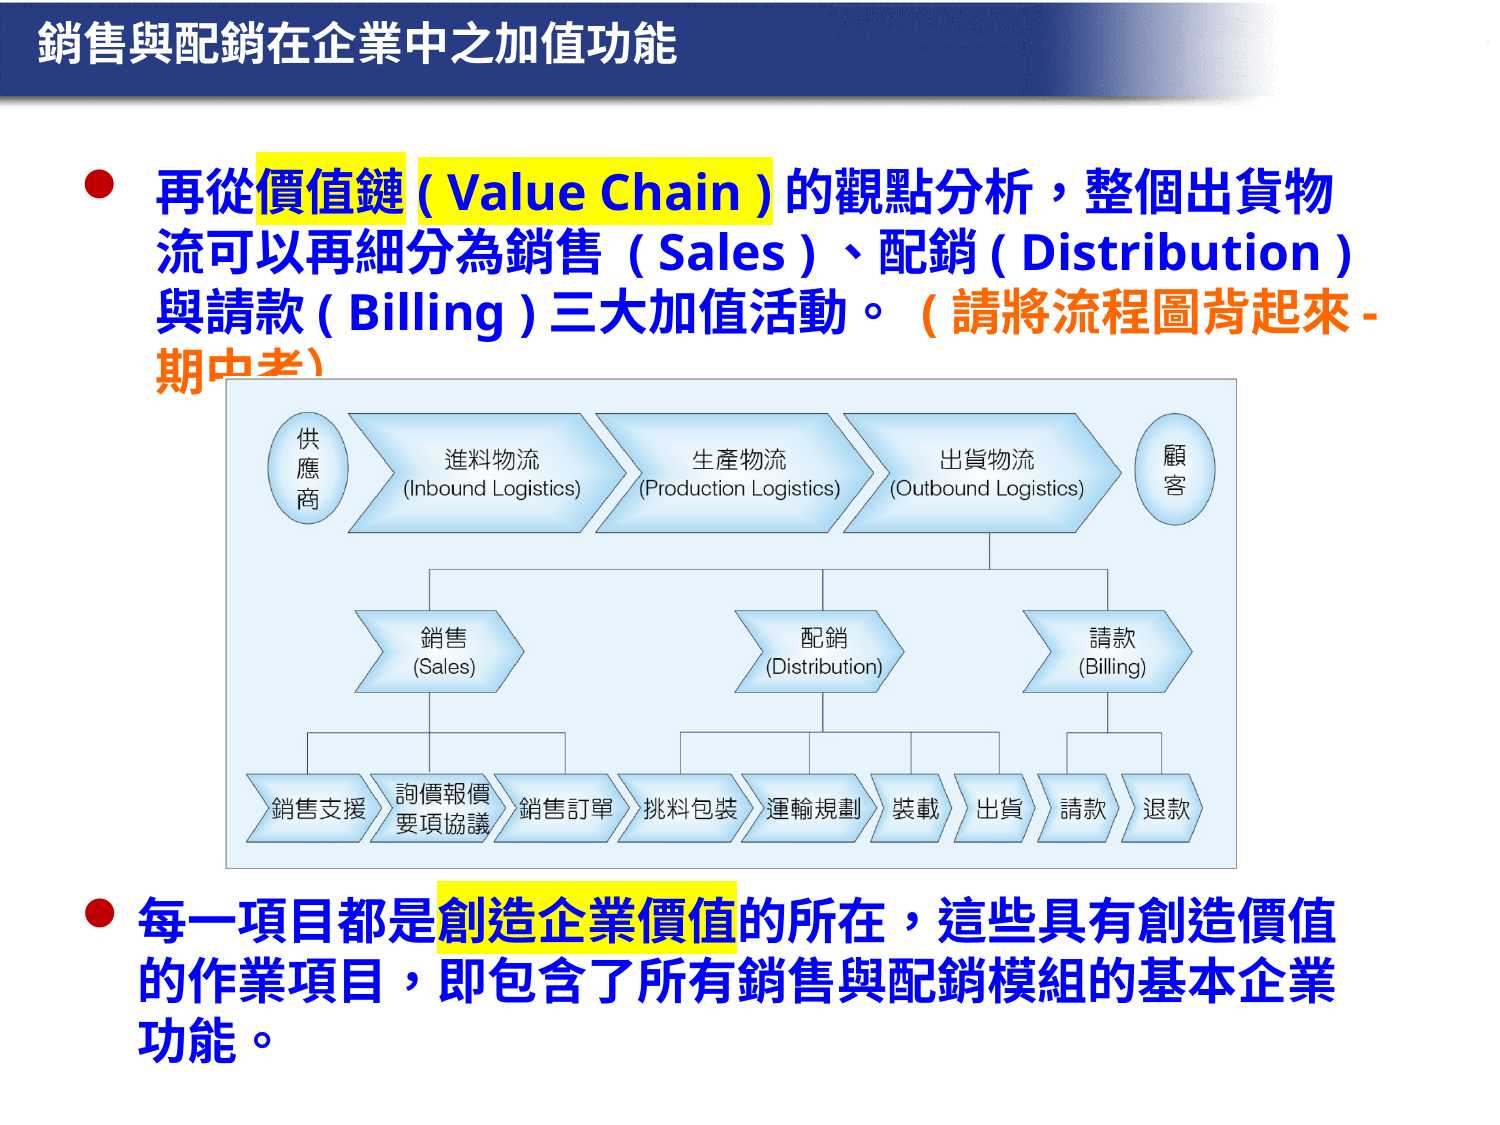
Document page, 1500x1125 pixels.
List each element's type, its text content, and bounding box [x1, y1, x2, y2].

text_box 每一項目都是創造企業價值的所在，這些具有創造價值的作業項目，即包含了所有銷售與配銷模組的基本企業功能。 [80, 889, 1381, 1125]
picture [0, 0, 1500, 114]
title 銷售與配銷在企業中之加值功能 [37, 0, 1163, 93]
list 再從價值鏈( Value Chain )的觀點分析，整個出貨物流可以再細分為銷售 ( Sales )、配銷( Distribution )與請款( Billing )三大加值活動。 (請將流程圖背起來-期中考） [80, 160, 1381, 523]
picture [222, 376, 1239, 871]
